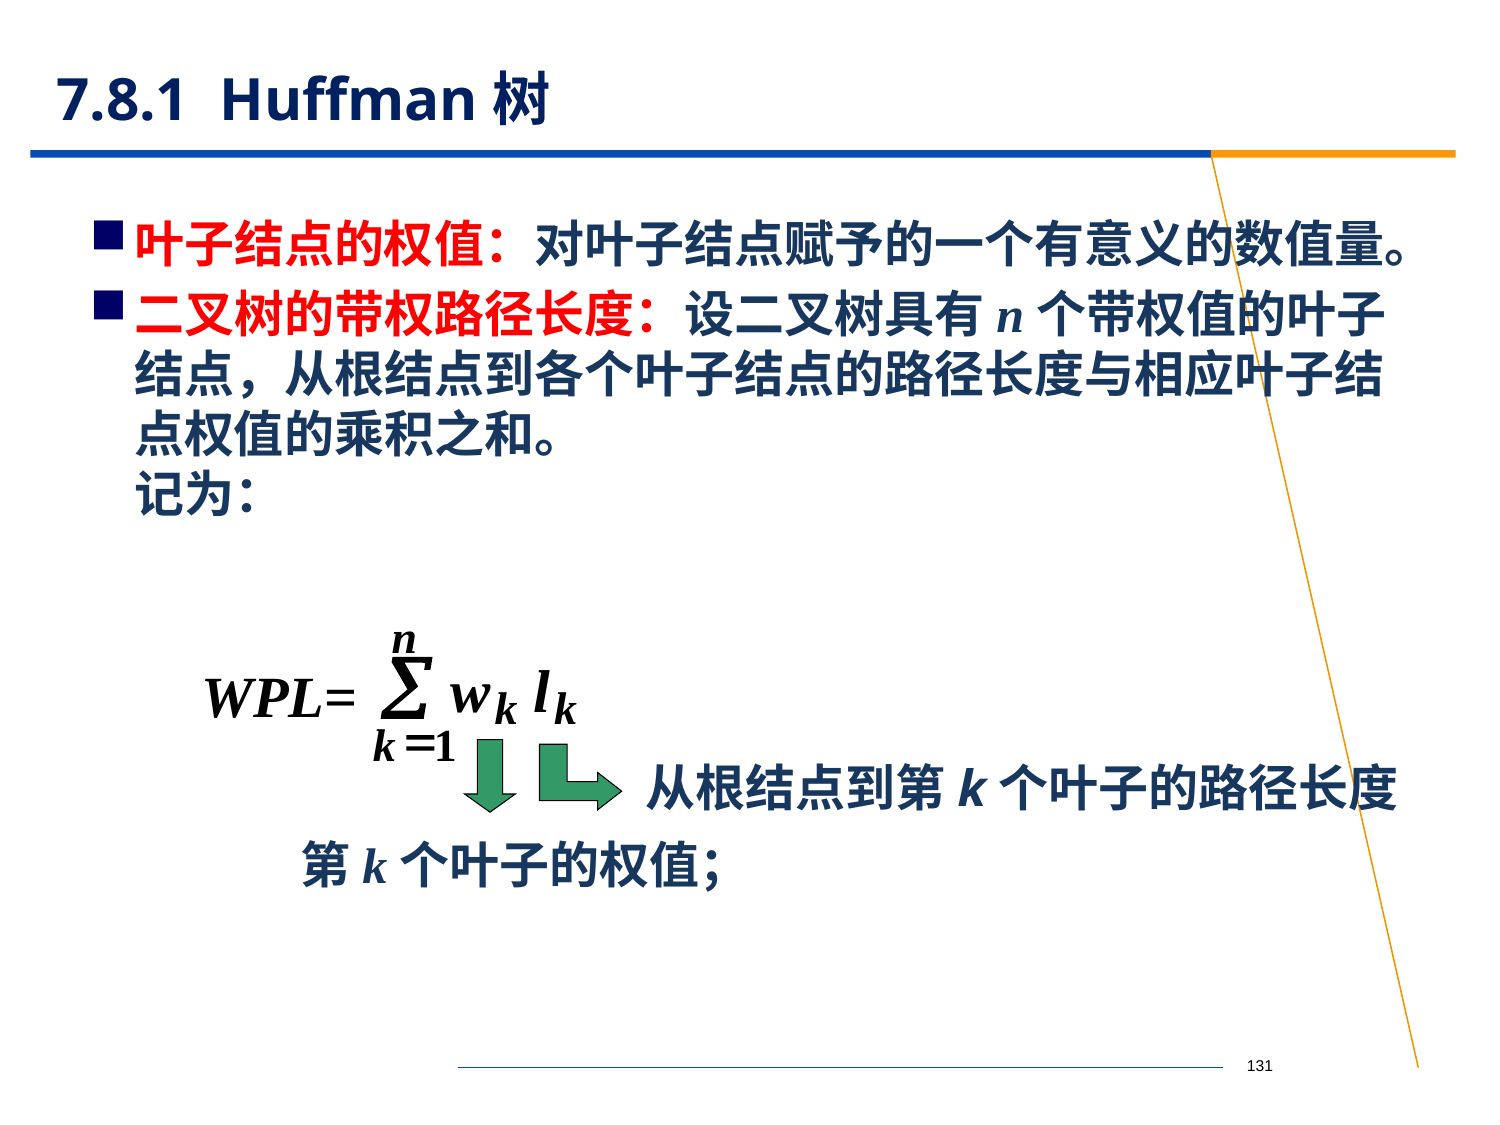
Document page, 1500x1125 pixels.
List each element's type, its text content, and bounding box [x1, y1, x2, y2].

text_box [285, 739, 855, 897]
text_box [372, 607, 578, 737]
text_box WPL= [187, 651, 367, 737]
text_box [539, 736, 1469, 820]
text_box 叶子结点的权值：对叶子结点赋予的一个有意义的数值量。 二叉树的带权路径长度：设二叉树具有n个带权值的叶子结点，从根结点到各个叶子结点的路径长度与相应叶子结点权值的乘积之和。 记为： [74, 204, 1425, 370]
title 7.8.1 Huffman树 [41, 64, 1392, 130]
